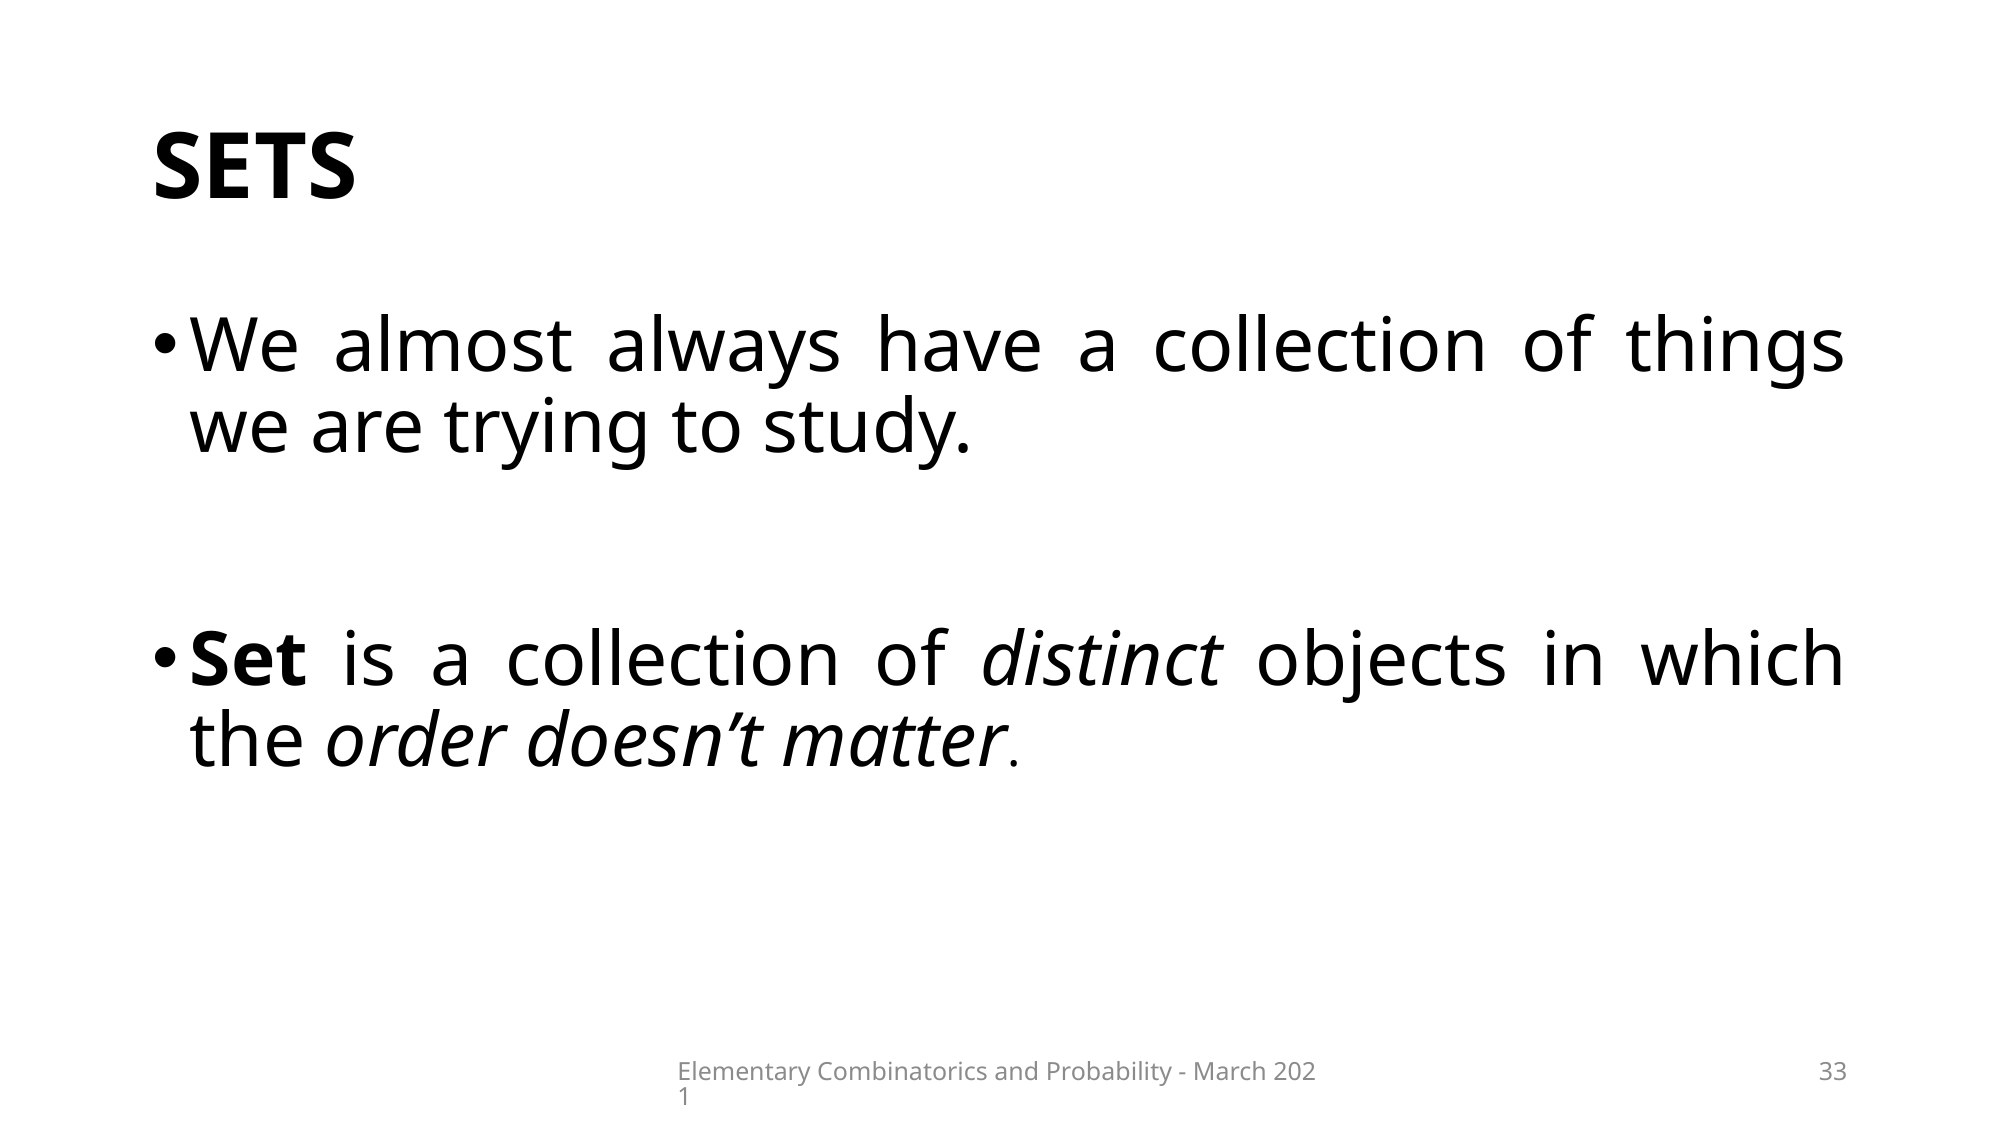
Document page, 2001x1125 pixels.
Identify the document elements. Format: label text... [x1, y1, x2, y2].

slide_number 33 [1412, 1042, 1863, 1103]
footer Elementary Combinatorics and Probability - March 2021 [662, 1042, 1338, 1103]
title SETS [137, 59, 1863, 278]
list We almost always have a collection of things we are trying to study. Set is a collection of distinct objects in which the order doesn’t matter. [137, 299, 1863, 1014]
